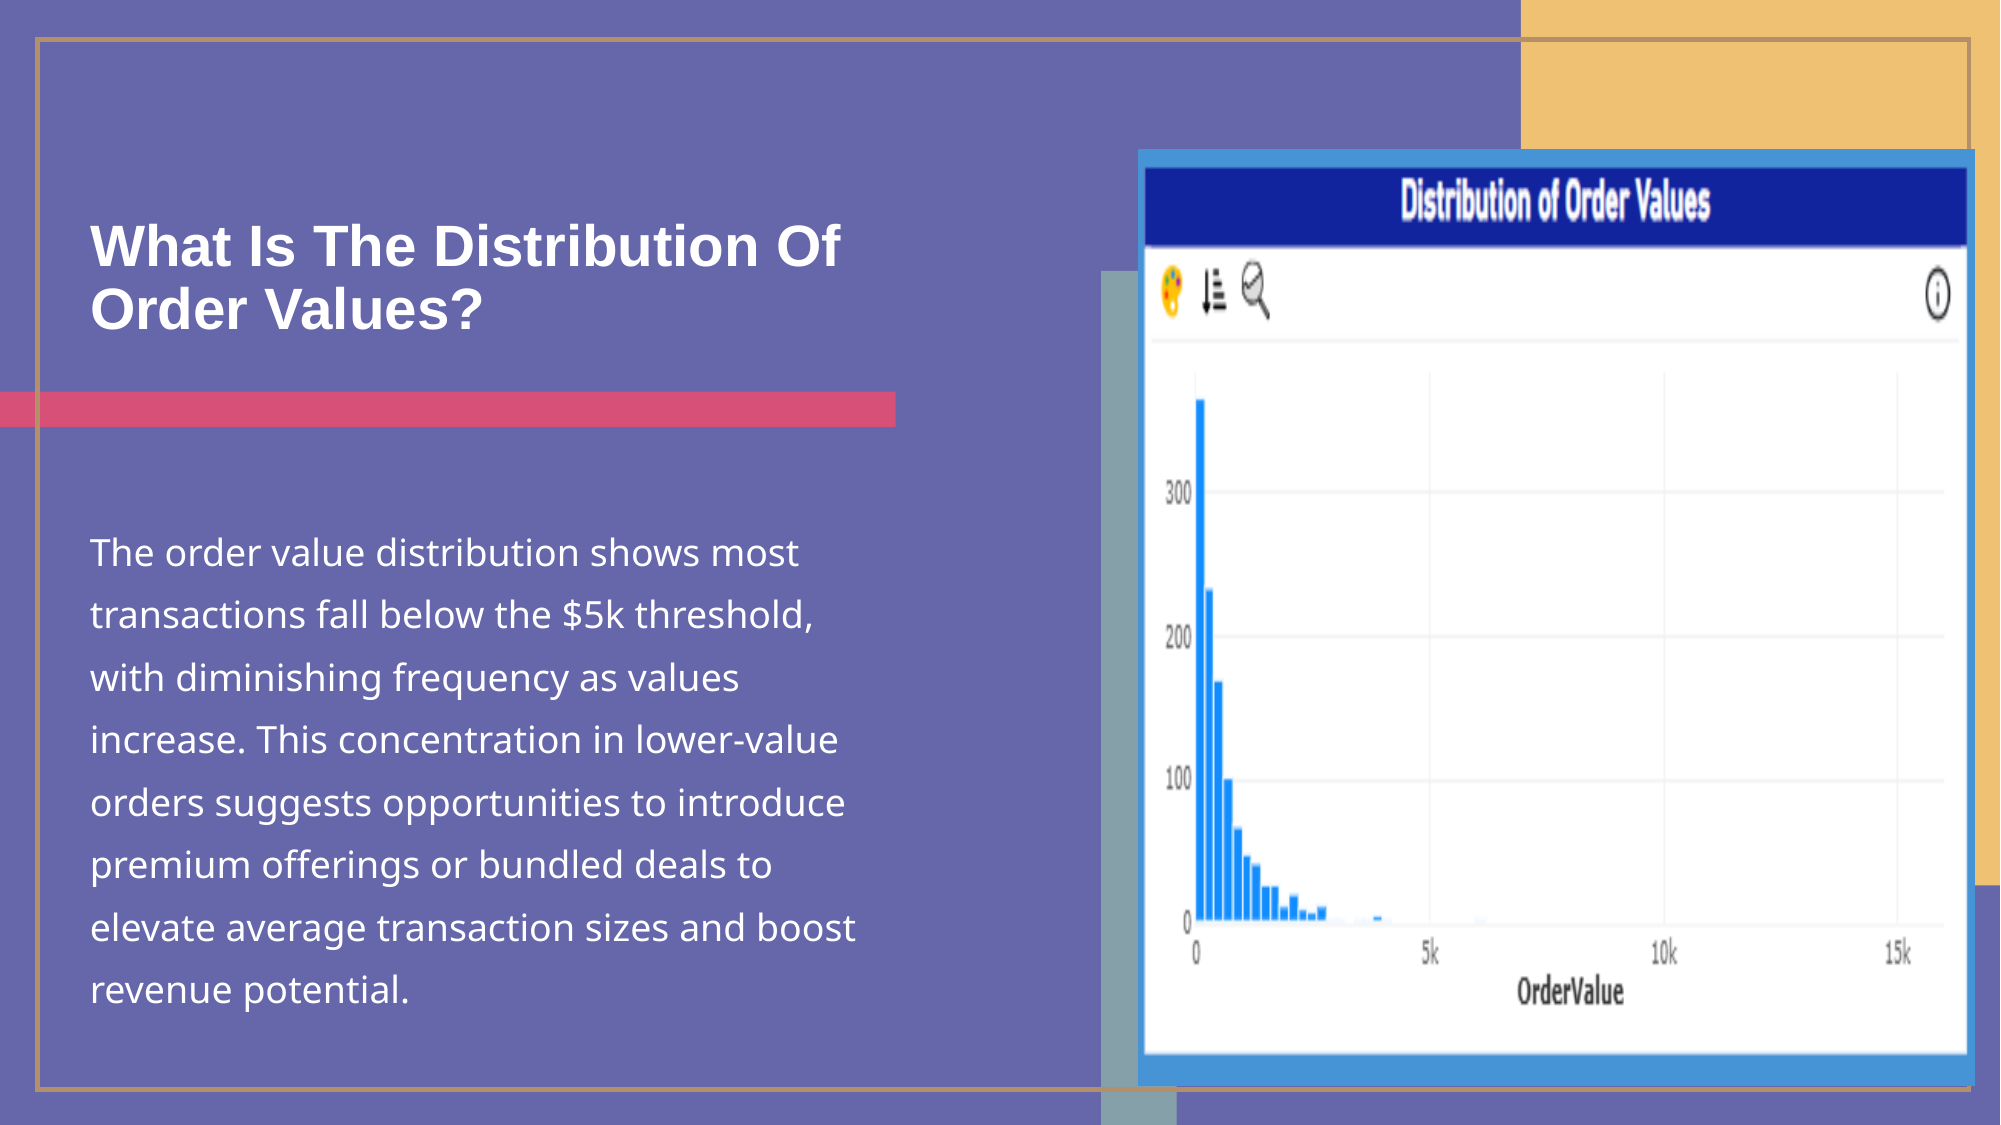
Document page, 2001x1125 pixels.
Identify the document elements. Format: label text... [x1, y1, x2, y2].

list The order value distribution shows most transactions fall below the $5k threshold, with diminishing frequency as values increase. This concentration in lower-value orders suggests opportunities to introduce premium offerings or bundled deals to elevate average transaction sizes and boost revenue potential. [75, 503, 887, 975]
picture [1138, 149, 1975, 1086]
title What Is The Distribution Of Order Values? [75, 149, 995, 408]
